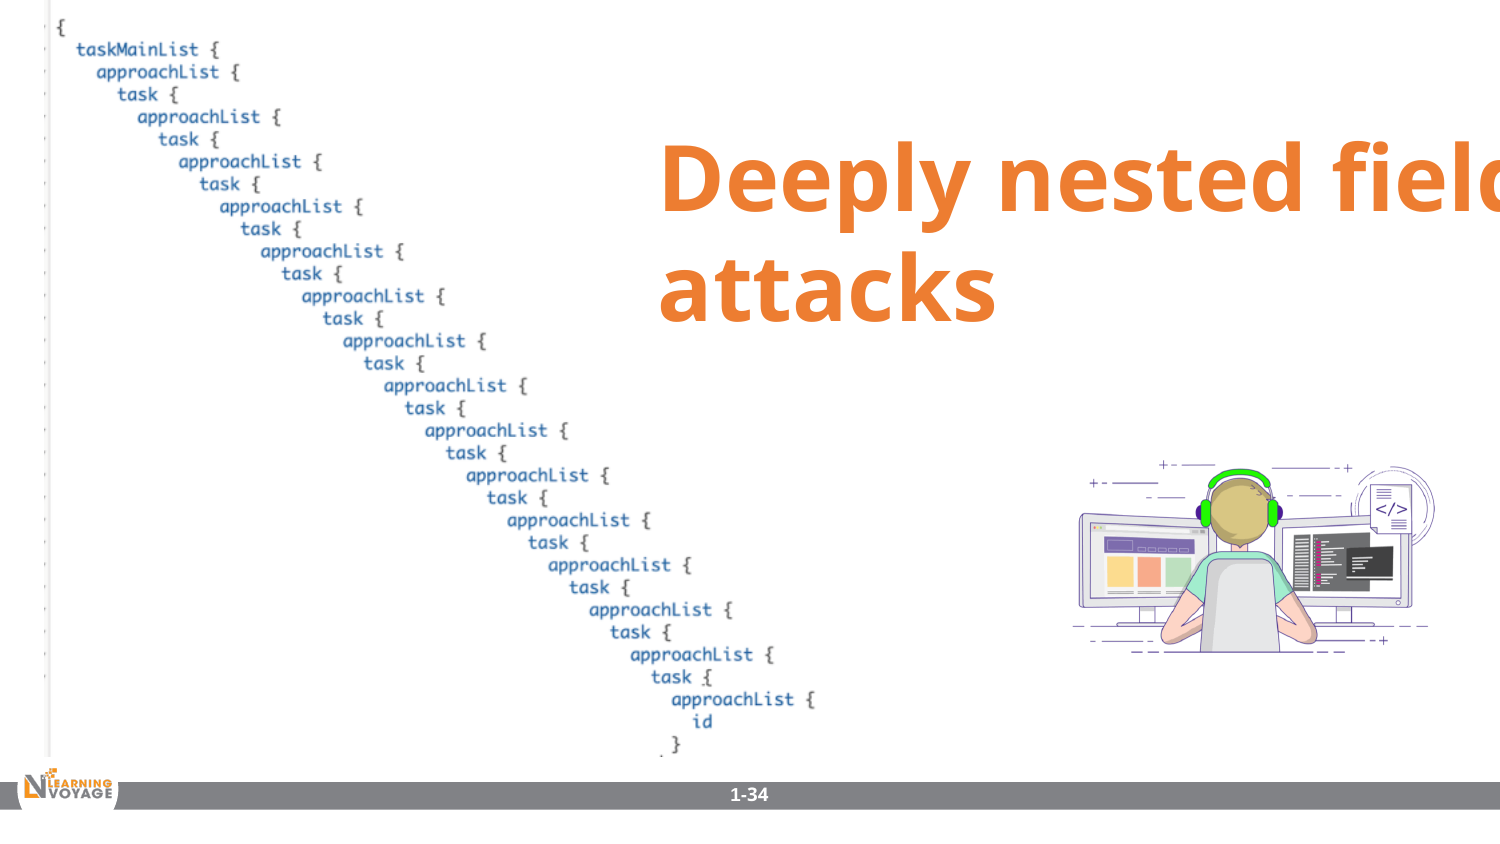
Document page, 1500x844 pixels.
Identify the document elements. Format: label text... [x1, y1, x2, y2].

slide_number 1-34 [692, 770, 784, 821]
picture [1036, 399, 1456, 715]
text_box Deeply nested field attacks [912, 171, 1500, 288]
picture [0, 0, 912, 844]
